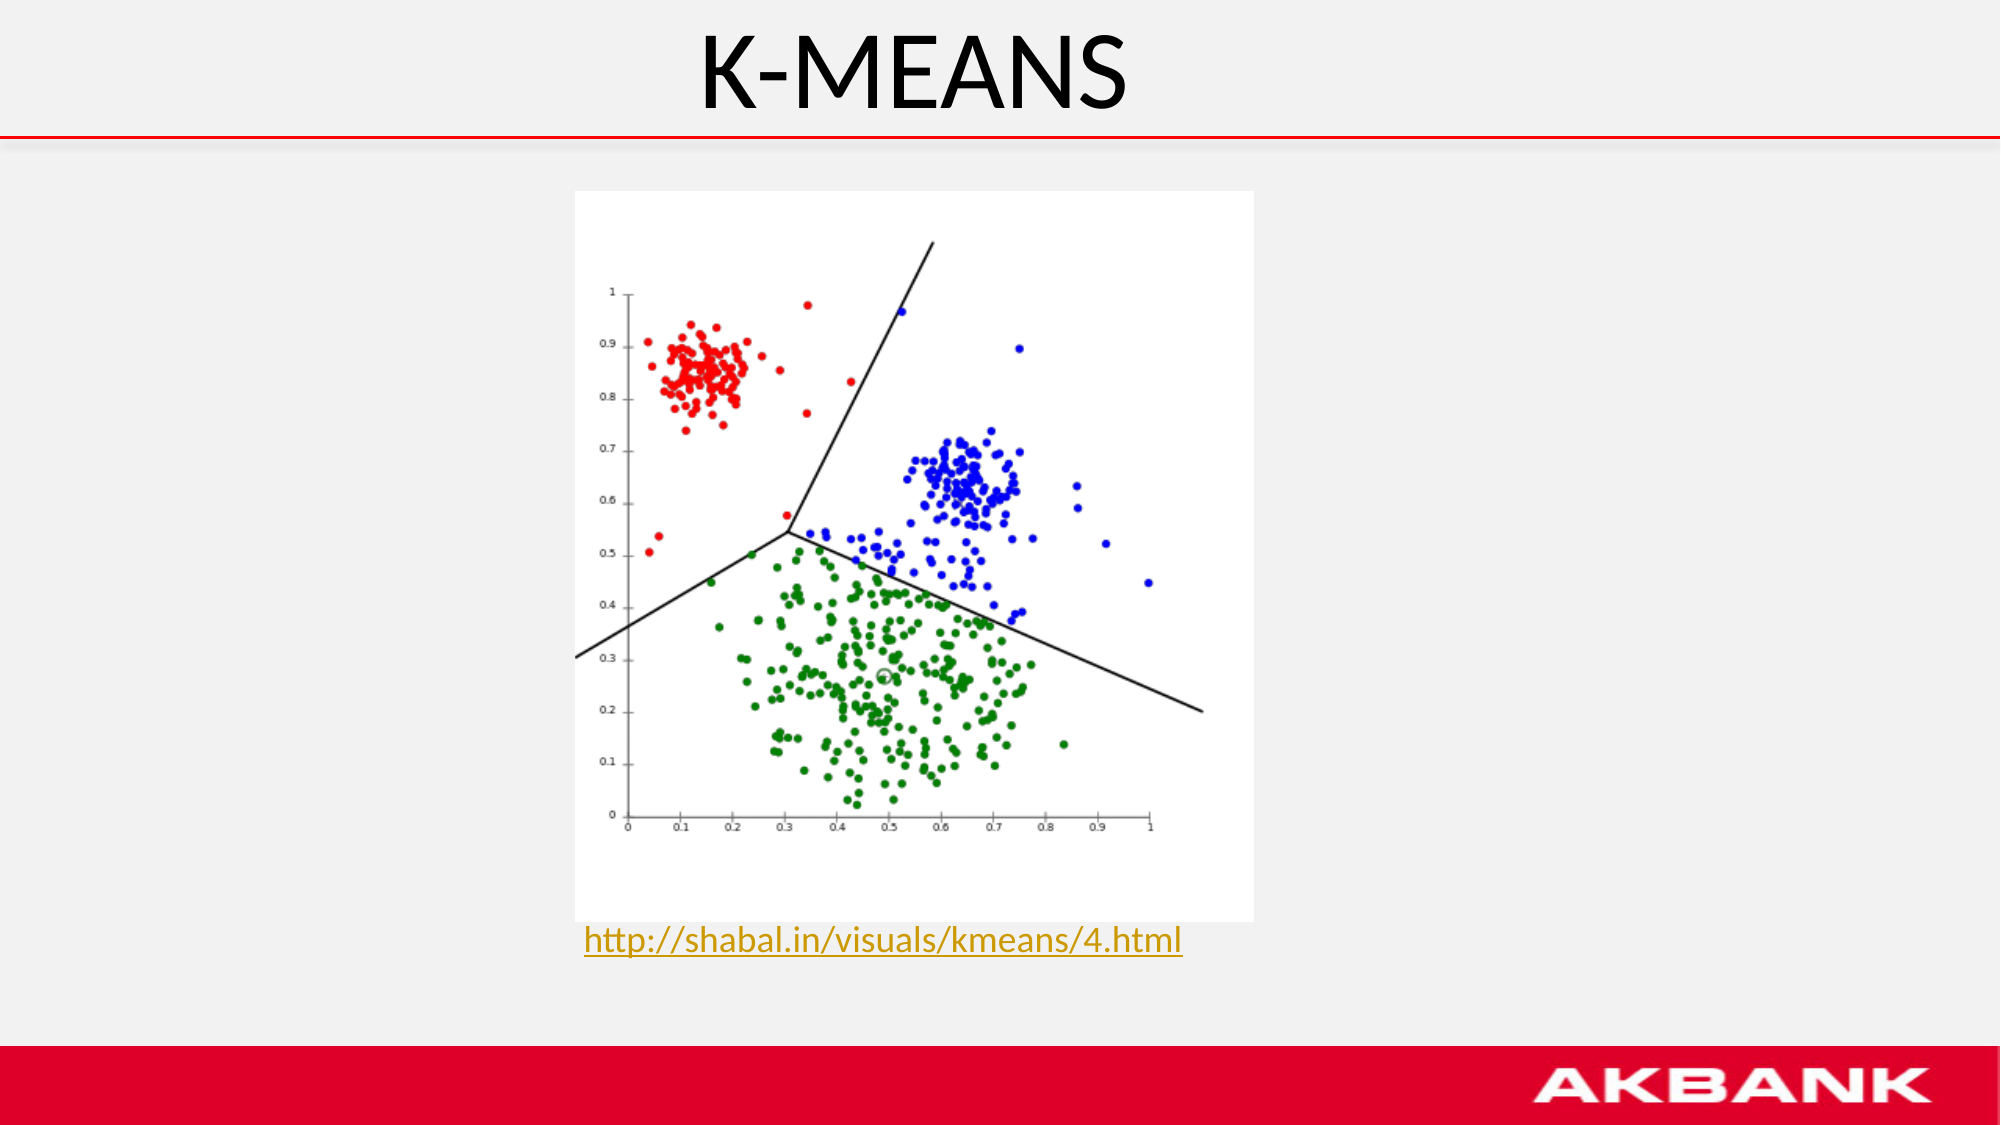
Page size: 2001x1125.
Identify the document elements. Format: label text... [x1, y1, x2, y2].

text_box http://shabal.in/visuals/kmeans/4.html [568, 907, 1198, 967]
text_box K-MEANS [684, 0, 1146, 139]
picture [575, 191, 1255, 922]
picture [0, 1046, 2000, 1125]
